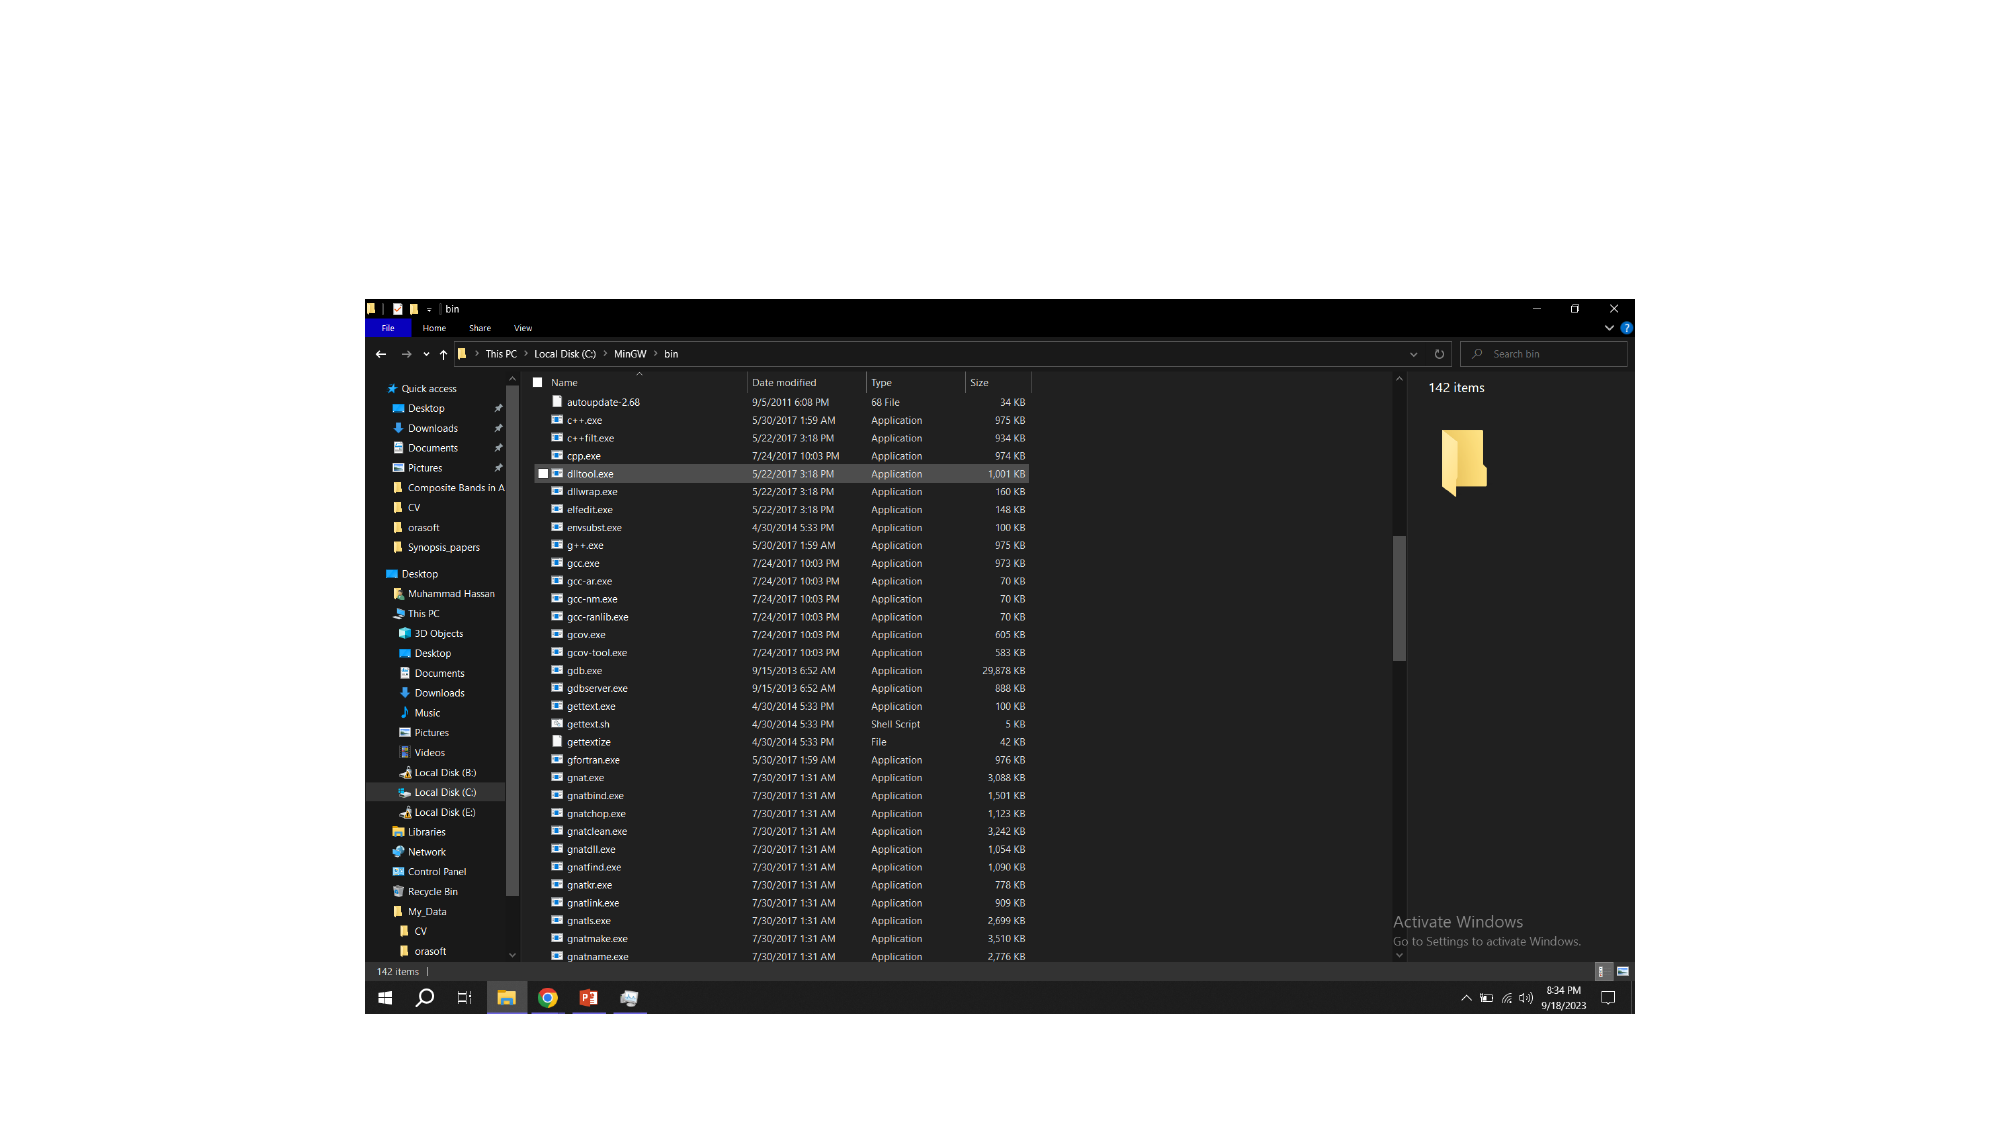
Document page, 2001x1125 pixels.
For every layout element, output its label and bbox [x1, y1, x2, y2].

list [365, 299, 1635, 1014]
